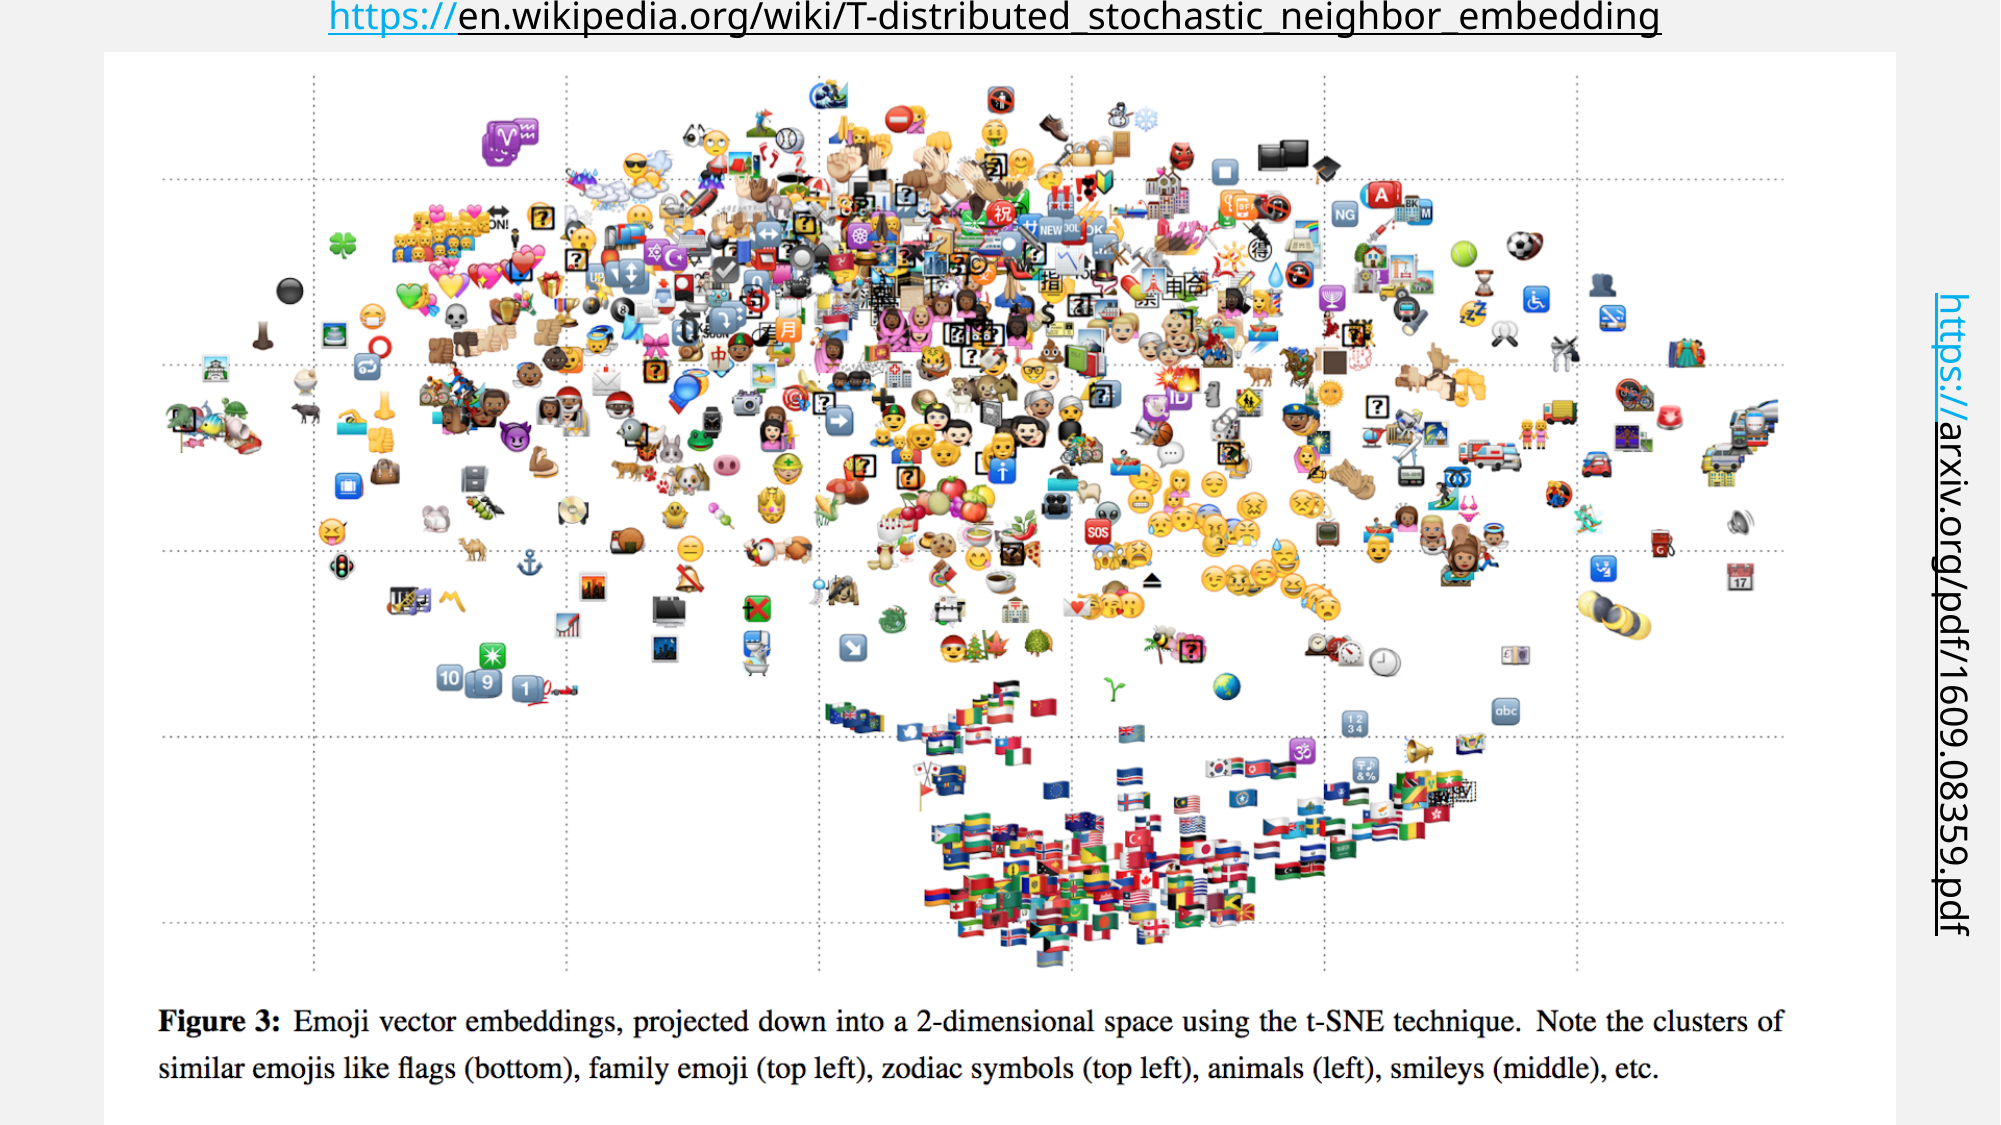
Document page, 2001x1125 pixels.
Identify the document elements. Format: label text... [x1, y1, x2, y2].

text_box https://arxiv.org/pdf/1609.08359.pdf [1909, 277, 1986, 847]
text_box https://en.wikipedia.org/wiki/T-distributed_stochastic_neighbor_embedding [313, 0, 1687, 51]
picture [104, 51, 1896, 1125]
